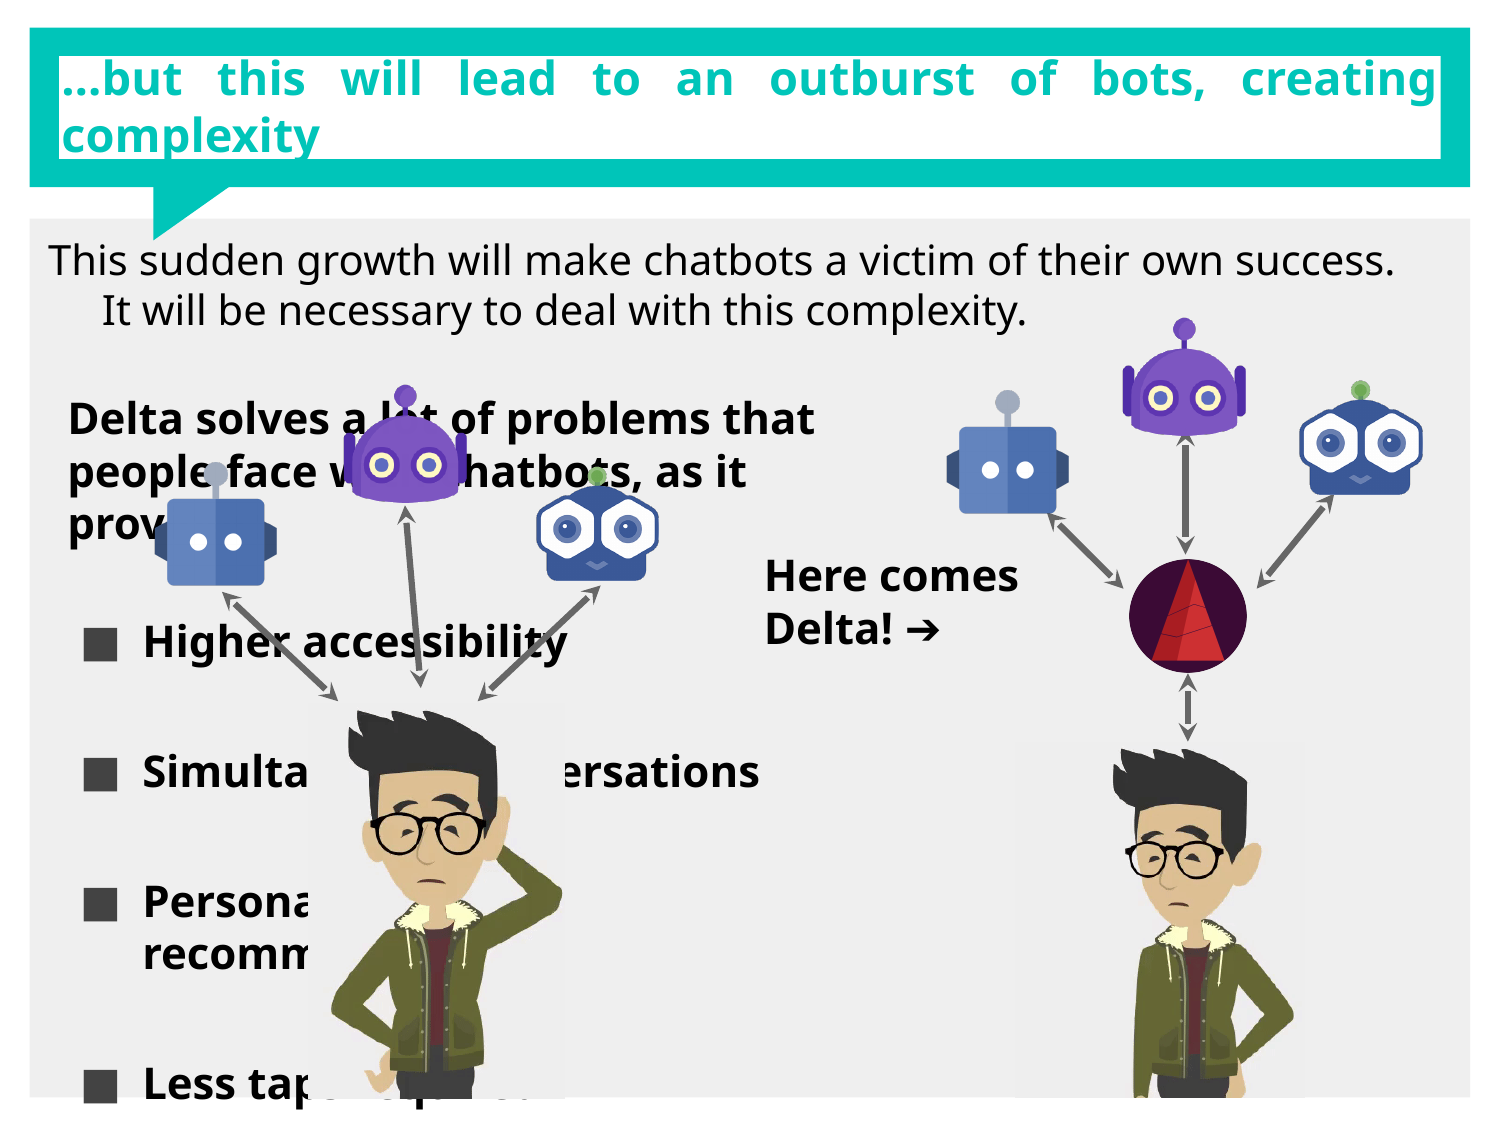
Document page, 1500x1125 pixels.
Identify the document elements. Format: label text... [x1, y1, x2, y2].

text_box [477, 585, 601, 702]
picture [153, 461, 278, 586]
picture [307, 703, 566, 1099]
picture [534, 461, 660, 586]
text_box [404, 505, 421, 689]
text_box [221, 591, 339, 702]
list Delta solves a lot of problems that people face with chatbots, as it provides: Higher accessibility Simultaneous conversations Personalised recommendations Less taps required [52, 385, 838, 1098]
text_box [1256, 493, 1335, 589]
picture [1298, 375, 1423, 500]
picture [1128, 559, 1247, 673]
picture [945, 389, 1070, 514]
picture [337, 379, 472, 514]
text_box This sudden growth will make chatbots a victim of their own success. It will be necessary to deal with this complexity. [40, 226, 1460, 385]
text_box Here comes Delta! ➔ [756, 540, 1117, 729]
title …but this will lead to an outburst of bots, creating complexity [46, 25, 1454, 186]
picture [1015, 742, 1305, 1098]
picture [1116, 312, 1251, 447]
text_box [1046, 511, 1124, 589]
